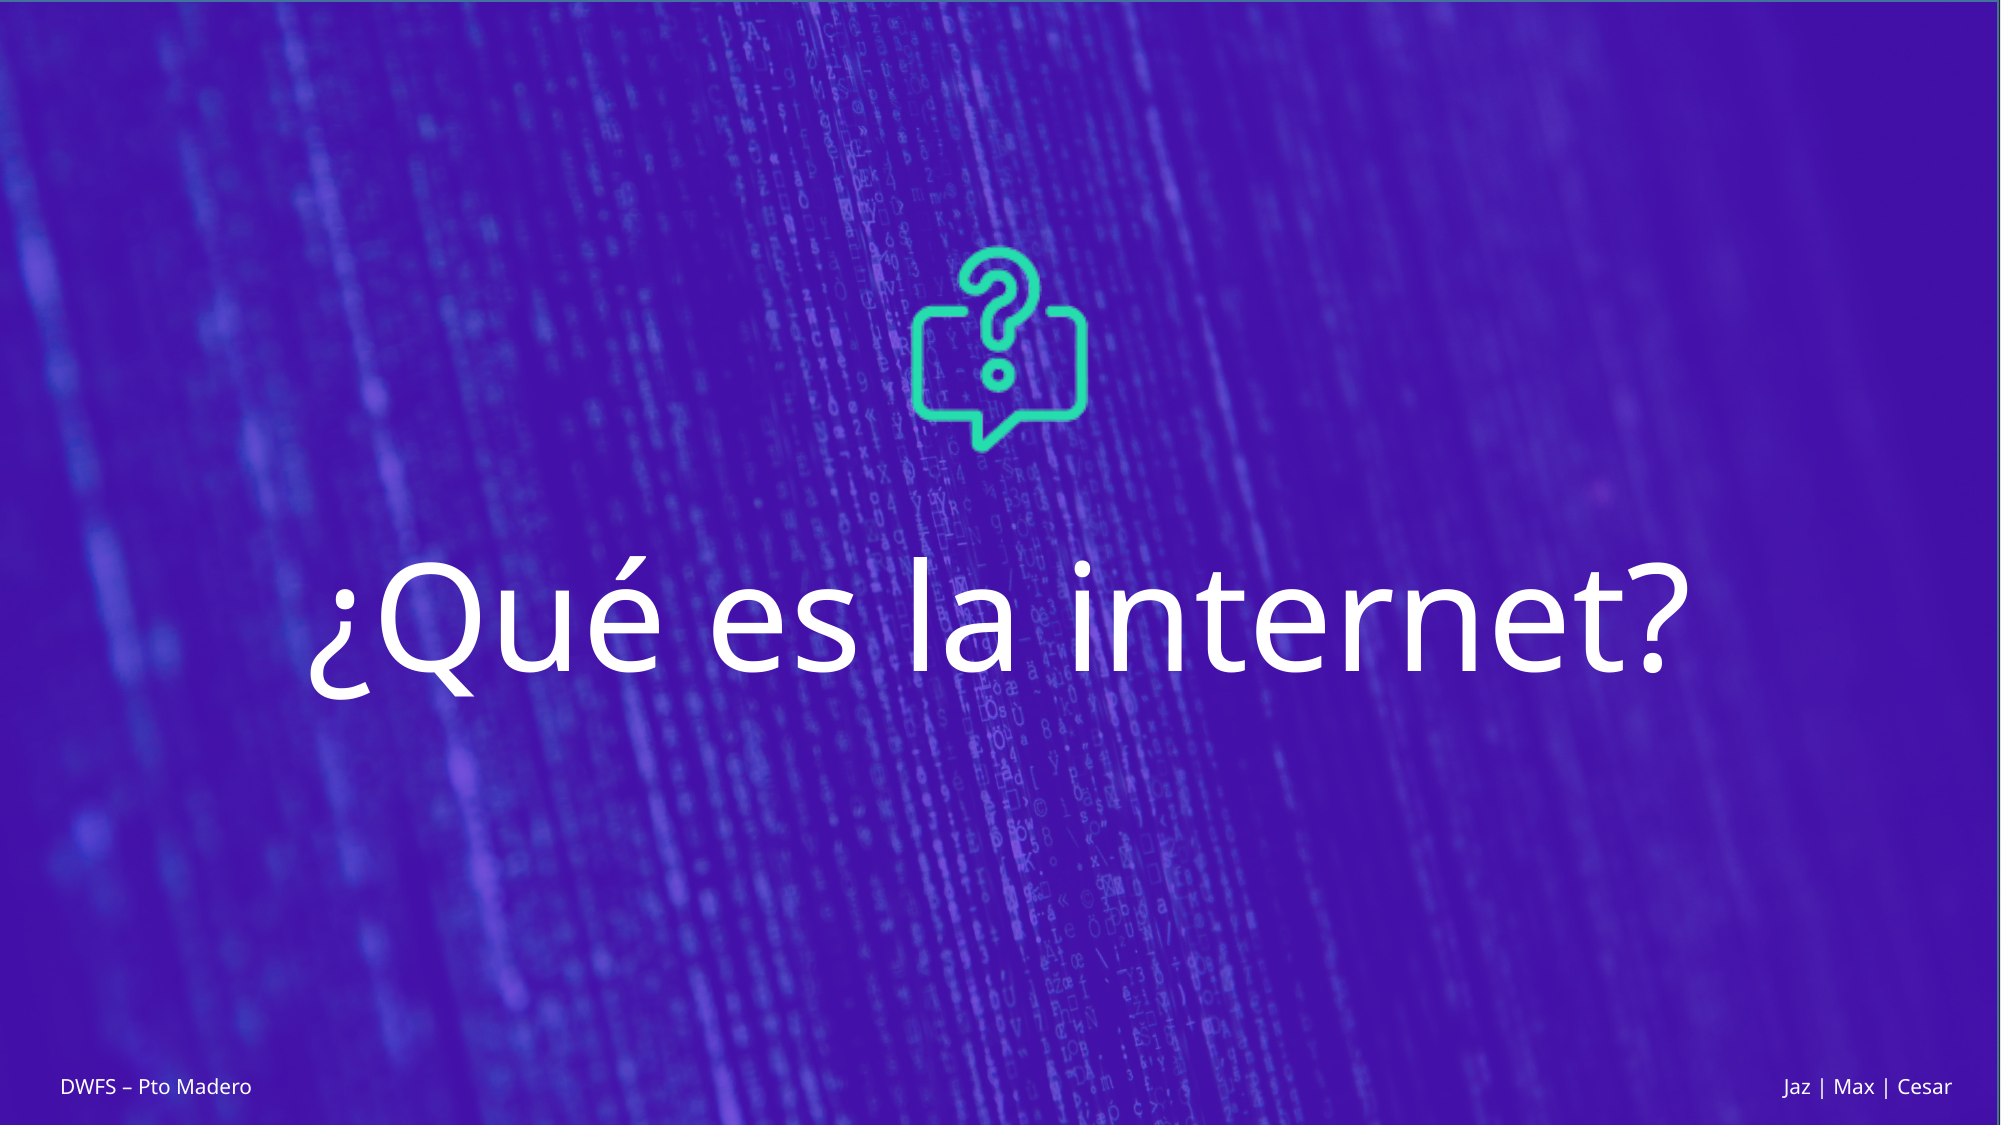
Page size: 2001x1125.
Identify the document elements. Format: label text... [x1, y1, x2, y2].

picture [895, 223, 1105, 485]
slide_number DWFS – Pto Madero [45, 1056, 596, 1117]
footer Jaz | Max | Cesar [1292, 1056, 1968, 1117]
text_box ¿Qué es la internet? [190, 407, 1810, 838]
text_box [0, 0, 1999, 1125]
